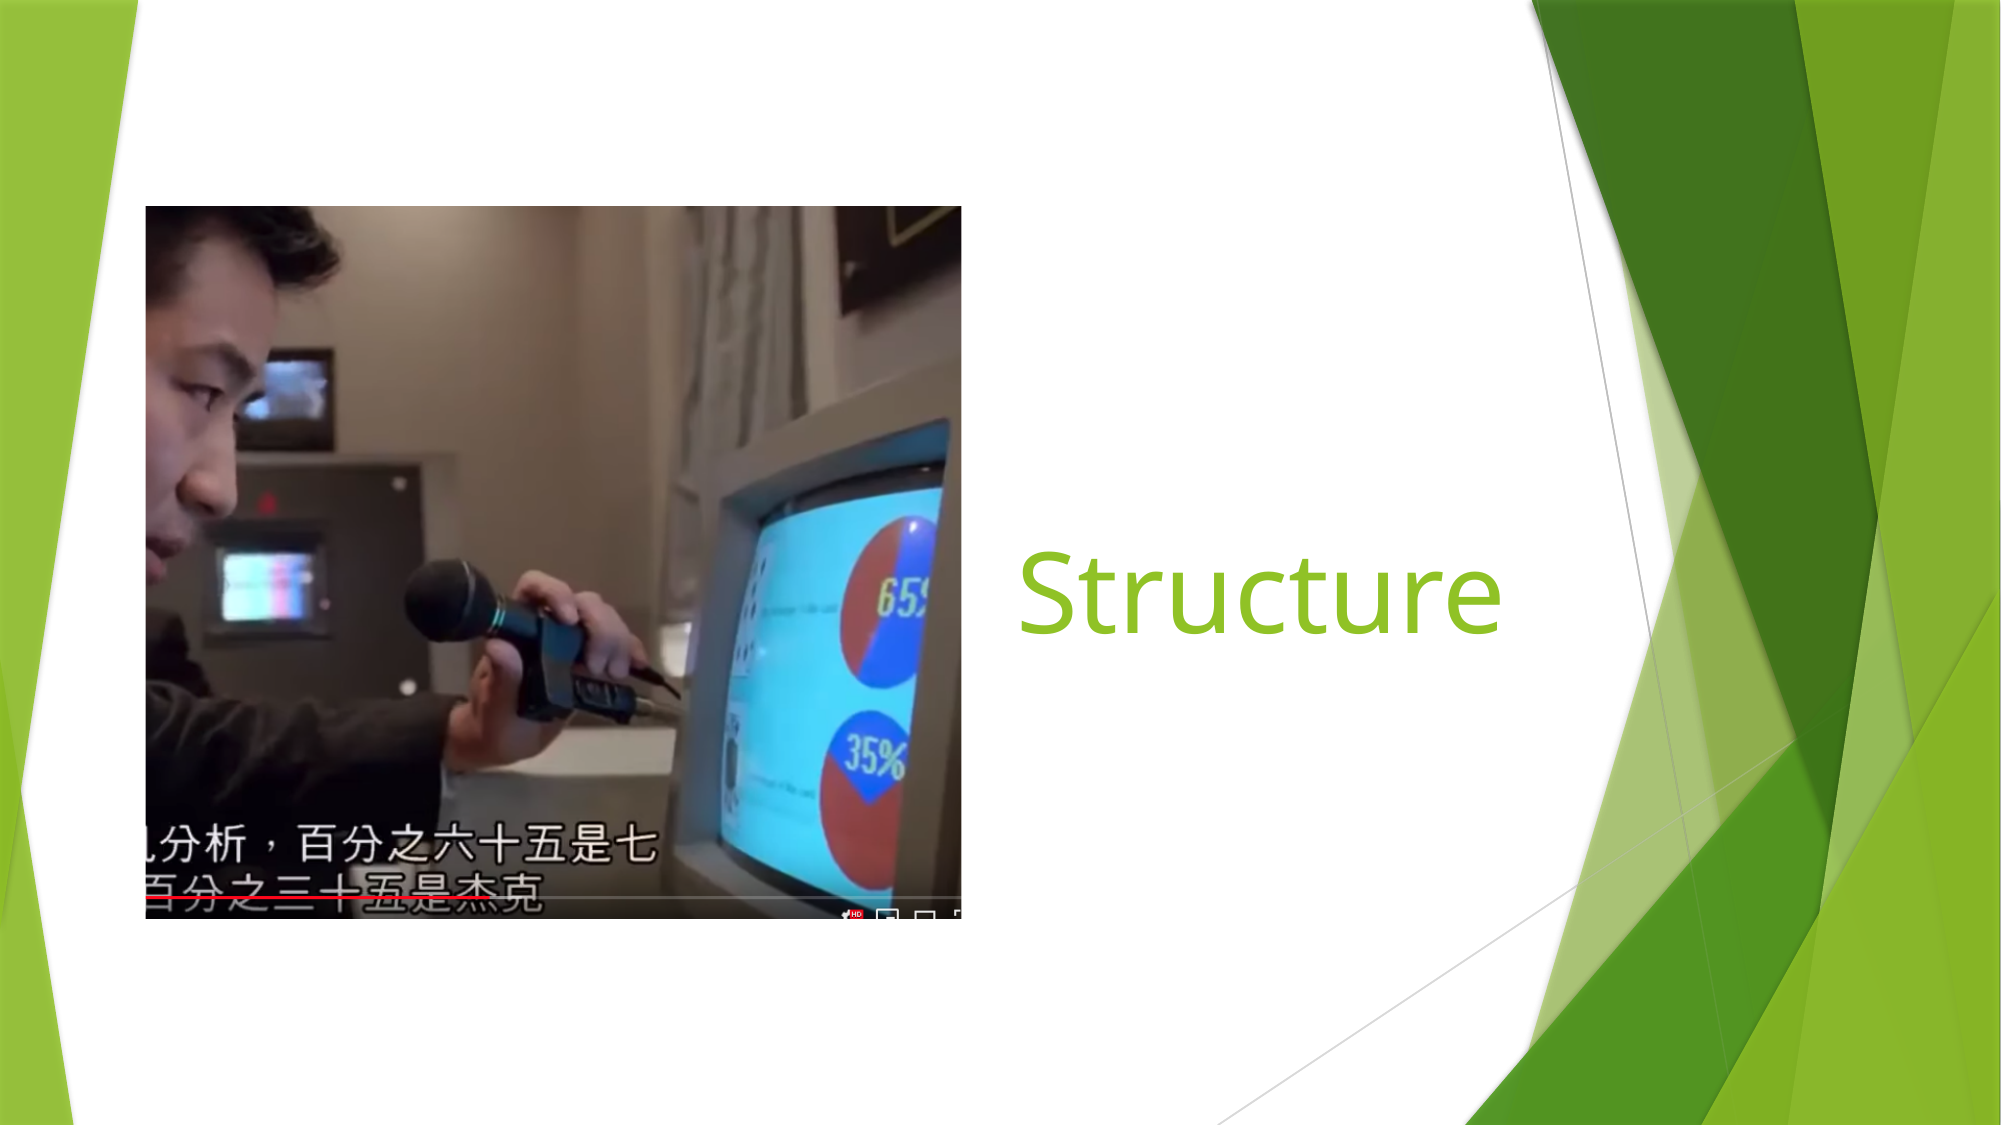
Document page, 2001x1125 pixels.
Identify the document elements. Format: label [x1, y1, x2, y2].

list [145, 206, 962, 919]
text_box [0, 0, 2000, 1125]
